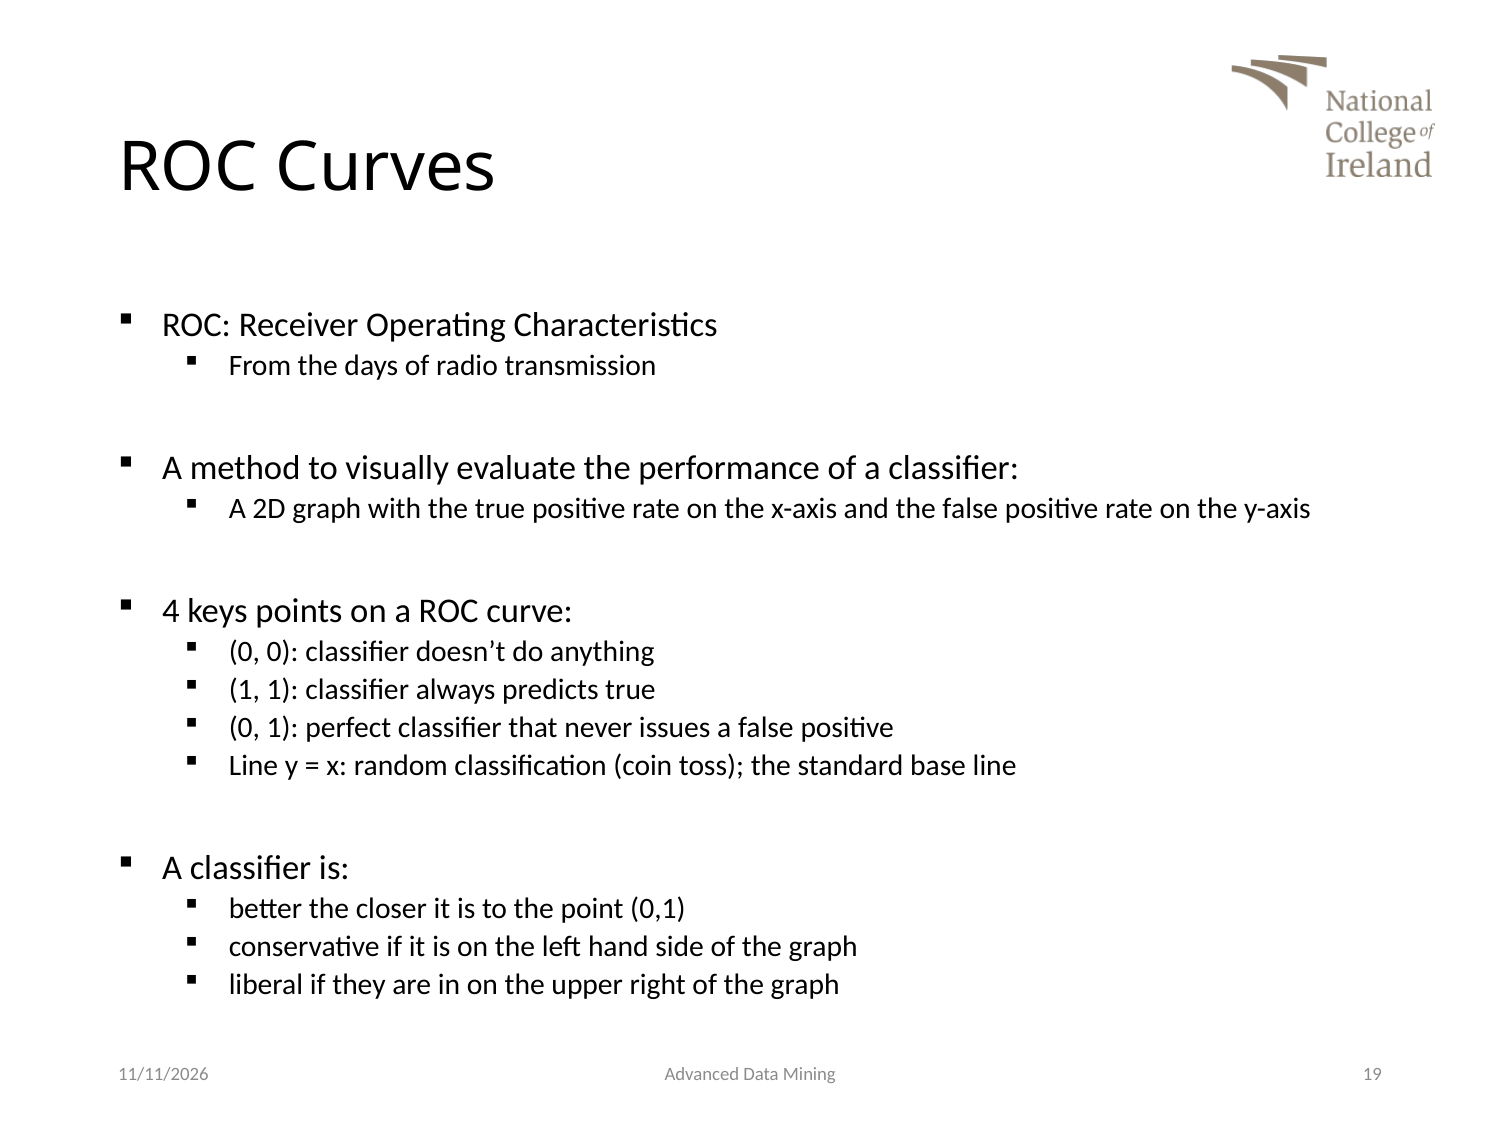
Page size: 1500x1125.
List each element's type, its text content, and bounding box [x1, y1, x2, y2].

list ROC: Receiver Operating Characteristics From the days of radio transmission A method to visually evaluate the performance of a classifier: A 2D graph with the true positive rate on the x-axis and the false positive rate on the y-axis 4 keys points on a ROC curve: (0, 0): classifier doesn’t do anything (1, 1): classifier always predicts true (0, 1): perfect classifier that never issues a false positive Line y = x: random classification (coin toss); the standard base line A classifier is: better the closer it is to the point (0,1) conservative if it is on the left hand side of the graph liberal if they are in on the upper right of the graph [103, 299, 1397, 1014]
title ROC Curves [103, 59, 1397, 278]
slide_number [103, 1042, 441, 1103]
slide_number 19 [1059, 1042, 1397, 1103]
footer Advanced Data Mining [496, 1042, 1004, 1103]
